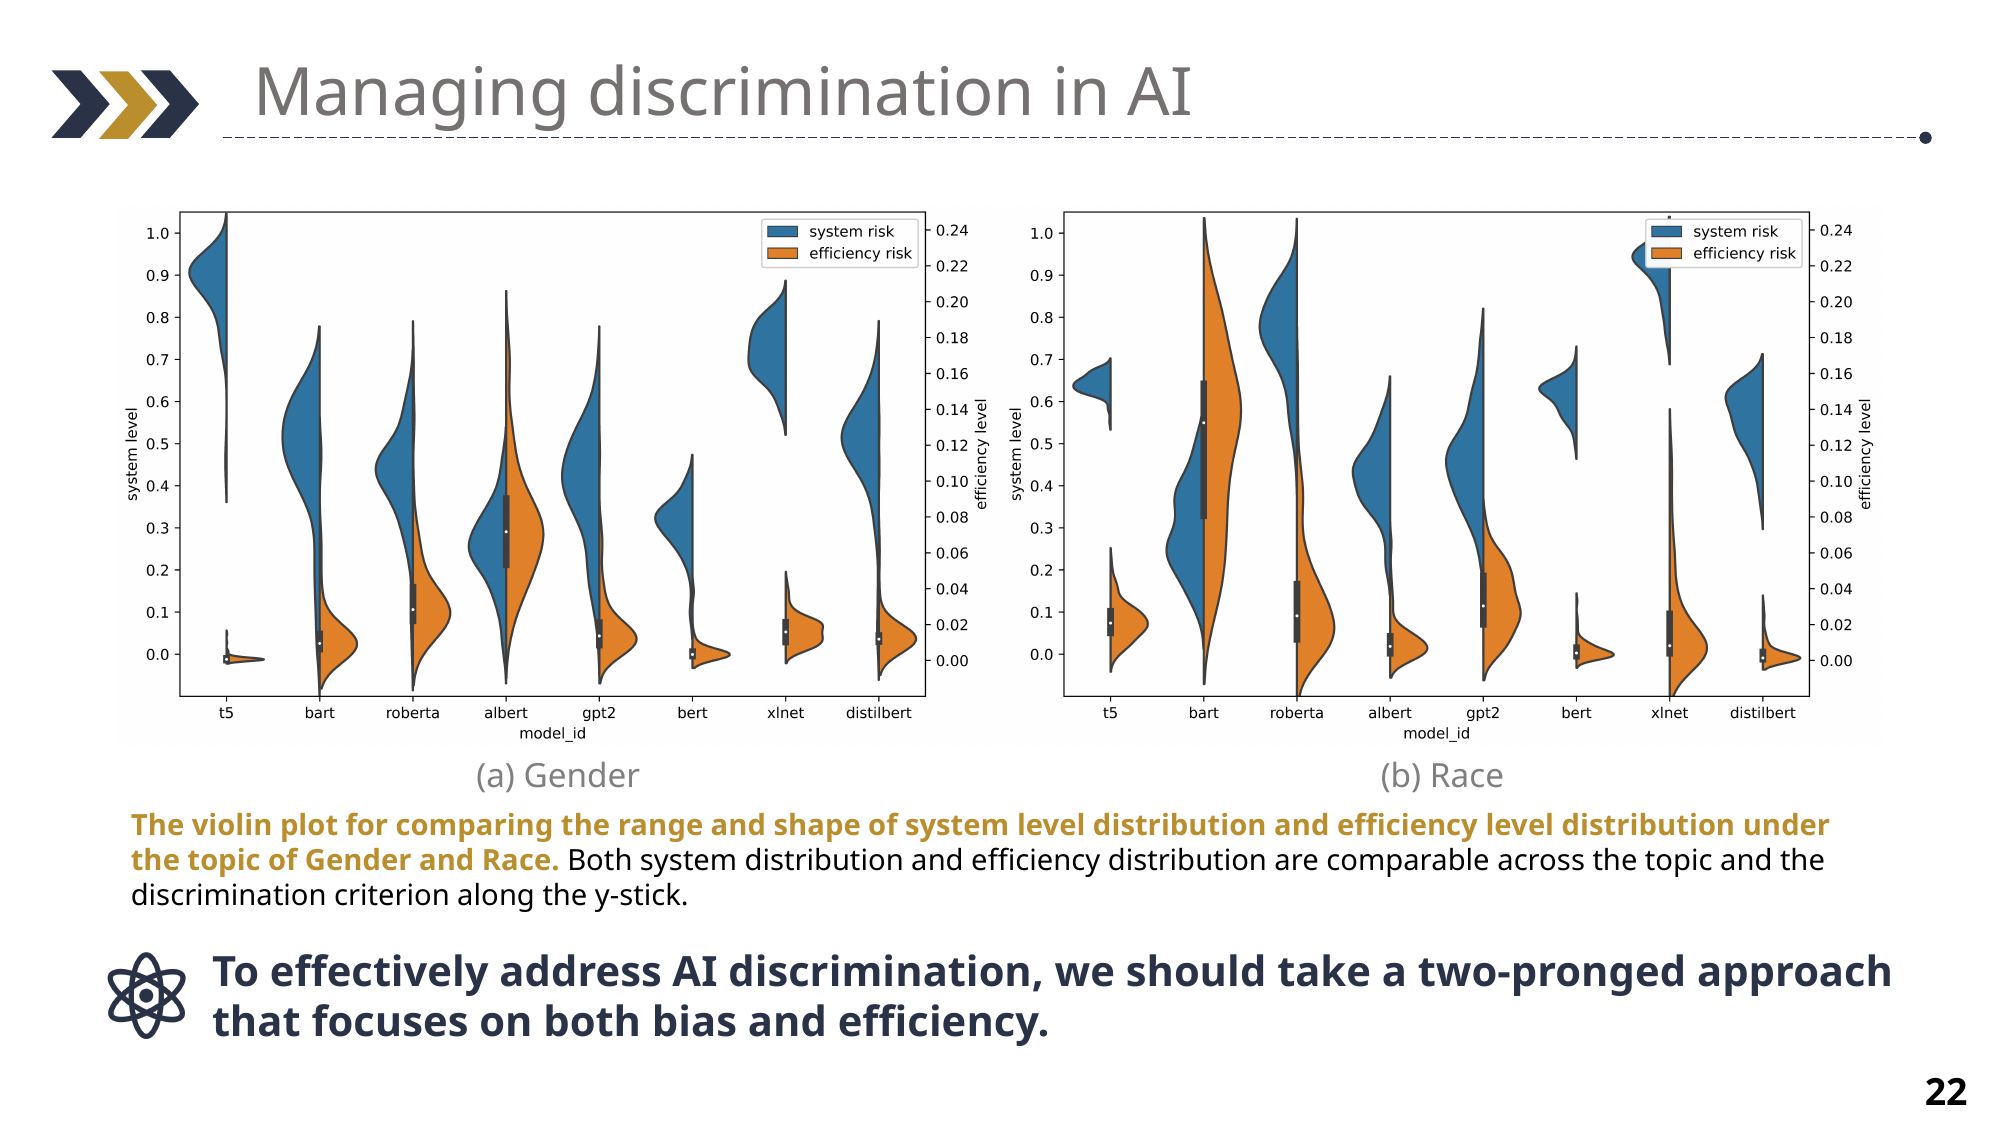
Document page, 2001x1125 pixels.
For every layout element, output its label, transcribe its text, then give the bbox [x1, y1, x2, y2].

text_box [95, 937, 1940, 1054]
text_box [51, 41, 1926, 139]
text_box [116, 205, 1885, 920]
text_box 22 [1909, 1060, 1983, 1121]
